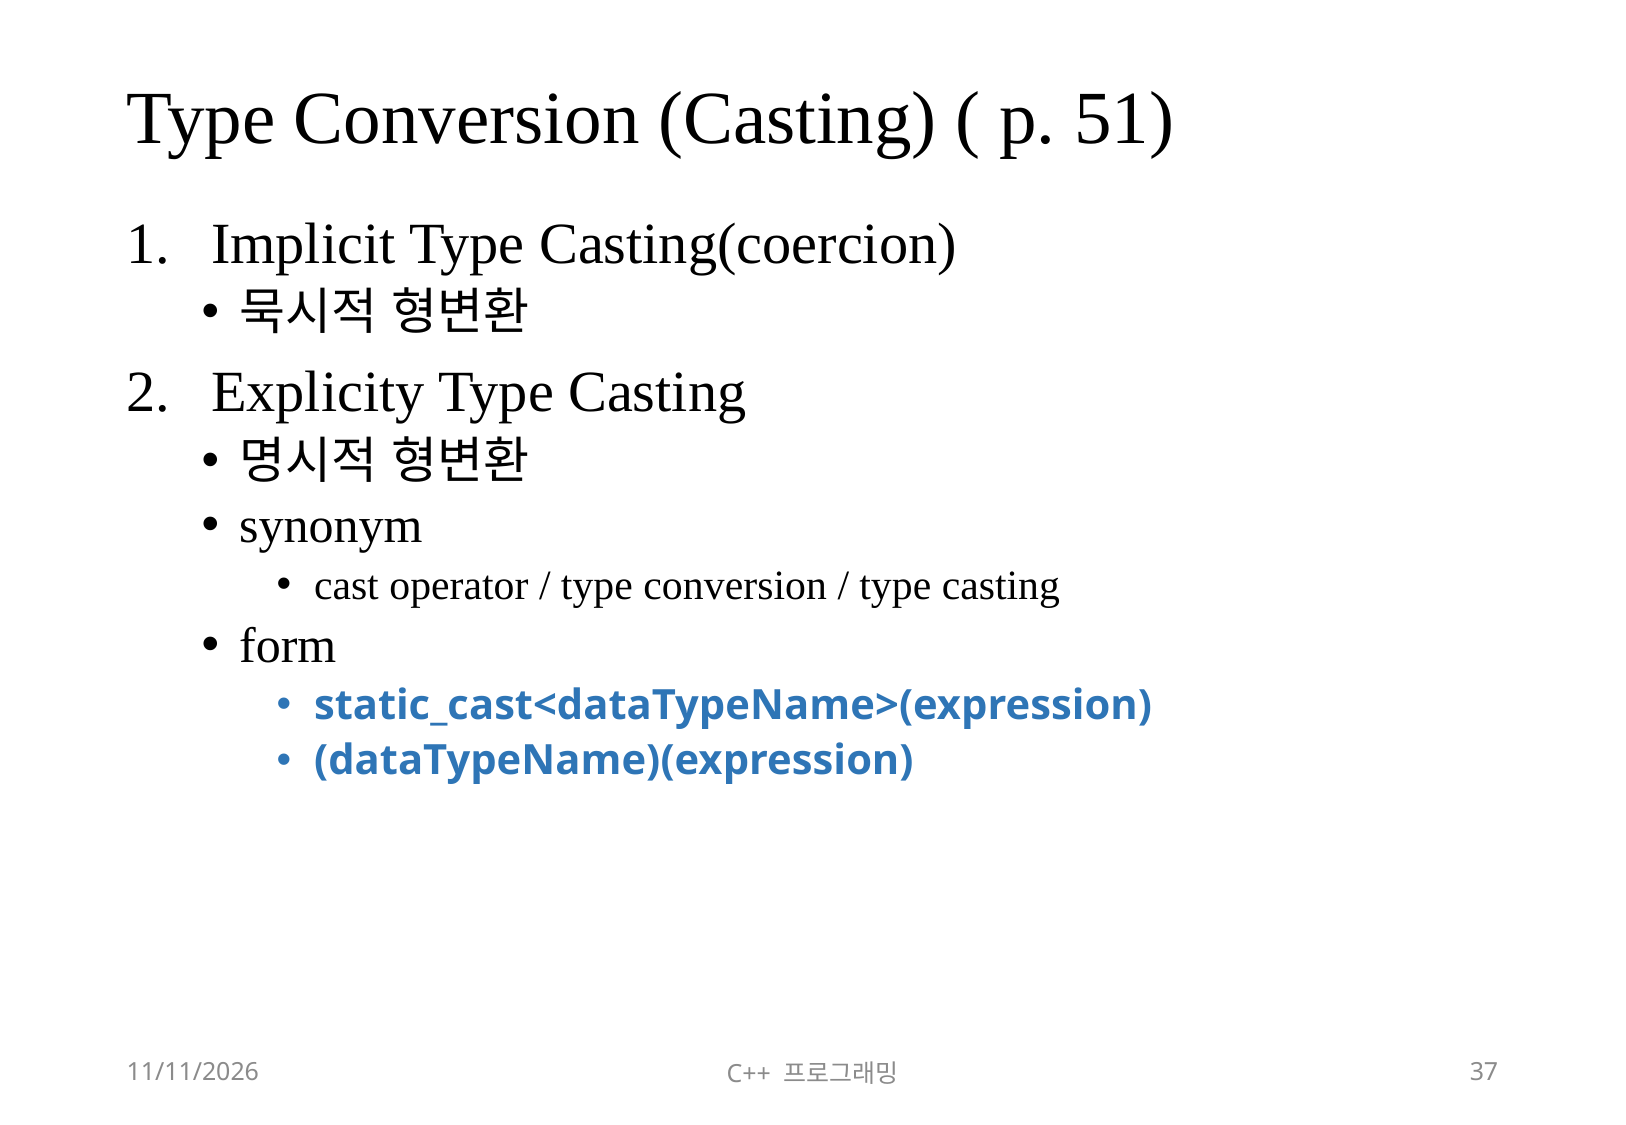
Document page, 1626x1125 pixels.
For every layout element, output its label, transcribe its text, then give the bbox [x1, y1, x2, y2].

slide_number 37 [1147, 1042, 1514, 1103]
list Implicit Type Casting(coercion) 묵시적 형변환 Explicity Type Casting 명시적 형변환 synonym cast operator / type conversion / type casting form static_cast<dataTypeName>(expression) (dataTypeName)(expression) [111, 205, 1514, 1014]
footer C++ 프로그래밍 [538, 1042, 1087, 1103]
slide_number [111, 1042, 478, 1103]
title Type Conversion (Casting) ( p. 51) [111, 59, 1514, 179]
